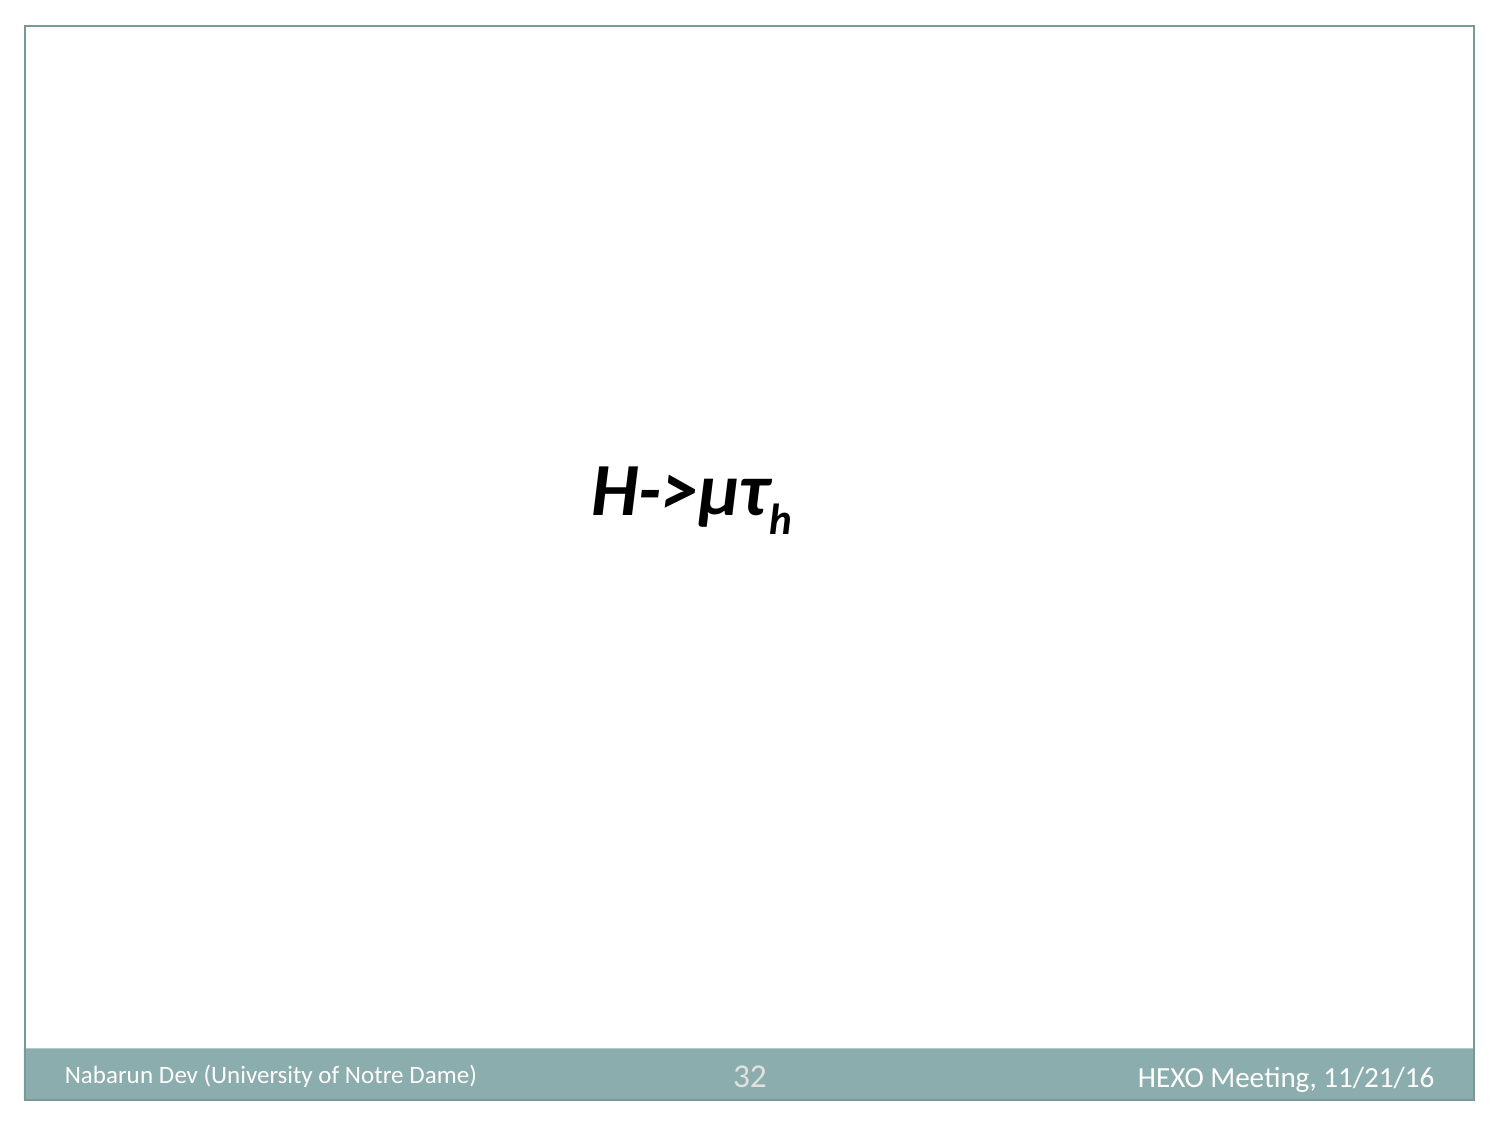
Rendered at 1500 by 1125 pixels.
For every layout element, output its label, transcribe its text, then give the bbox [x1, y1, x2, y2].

slide_number 32 [699, 1037, 800, 1110]
footer Nabarun Dev (University of Notre Dame) [50, 1051, 638, 1112]
text_box H->μτh [349, 433, 1051, 551]
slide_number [950, 1050, 1450, 1111]
